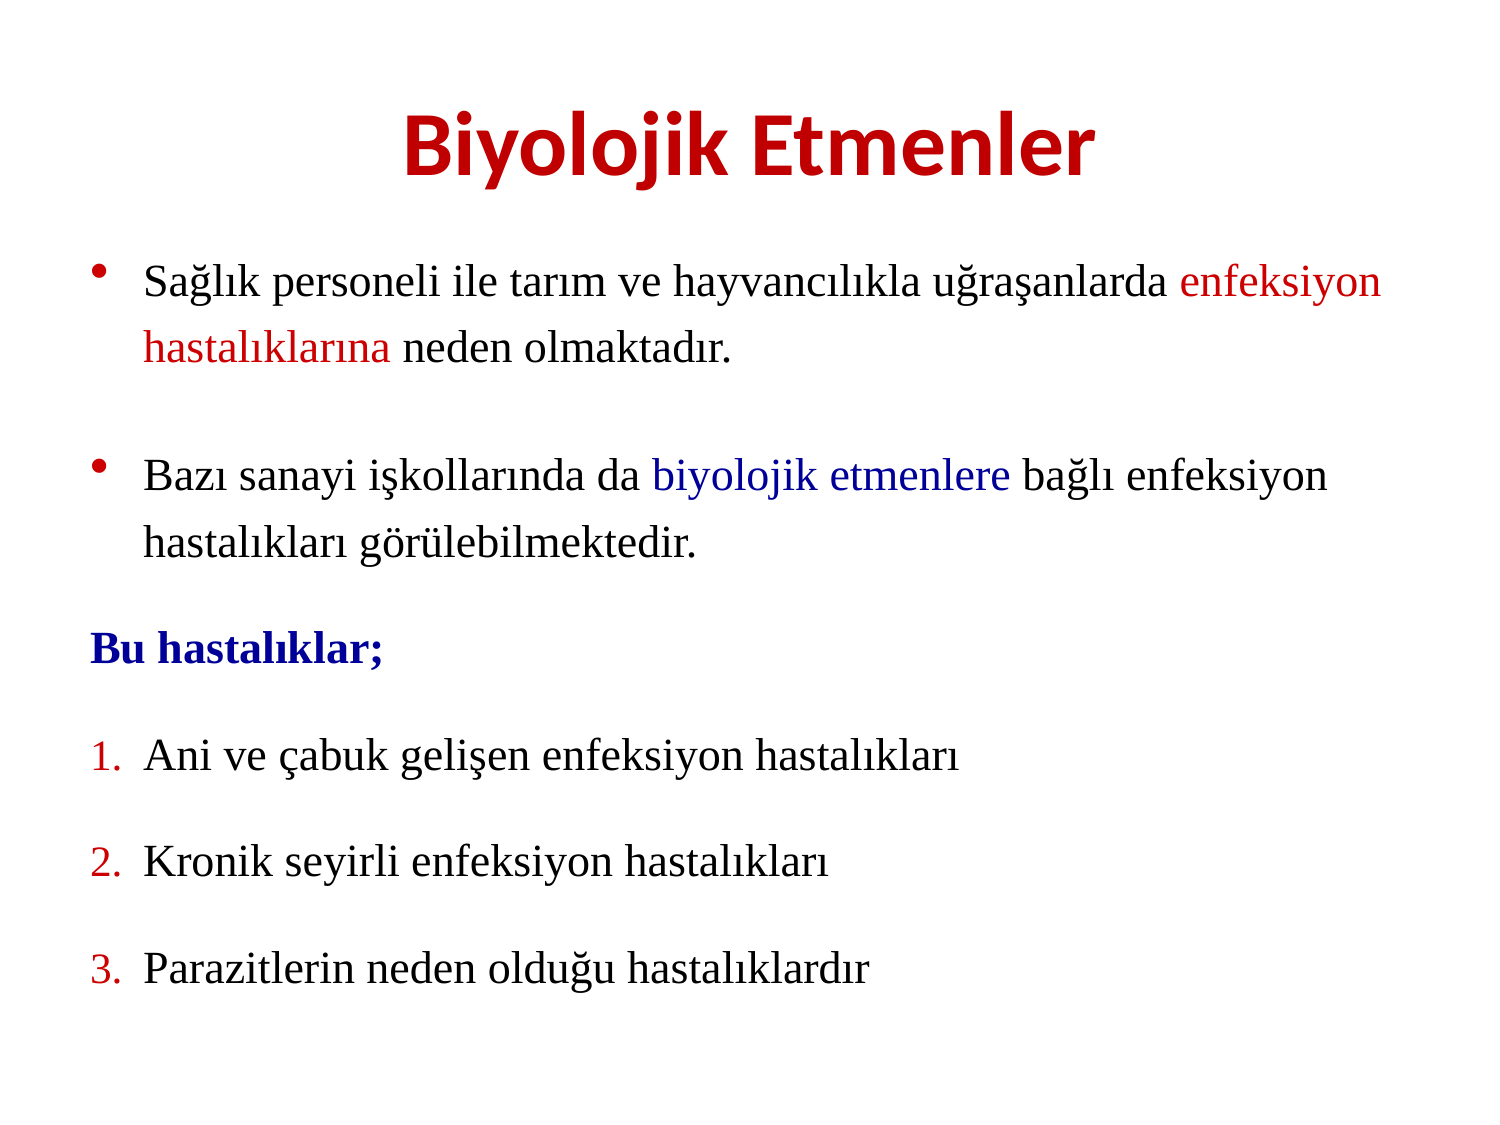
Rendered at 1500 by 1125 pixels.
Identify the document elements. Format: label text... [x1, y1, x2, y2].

title Biyolojik Etmenler [75, 45, 1425, 231]
list Sağlık personeli ile tarım ve hayvancılıkla uğraşanlarda enfeksiyon hastalıklarına neden olmaktadır. Bazı sanayi işkollarında da biyolojik etmenlere bağlı enfeksiyon hastalıkları görülebilmektedir. Bu hastalıklar; Ani ve çabuk gelişen enfeksiyon hastalıkları Kronik seyirli enfeksiyon hastalıkları Parazitlerin neden olduğu hastalıklardır [75, 231, 1436, 1005]
